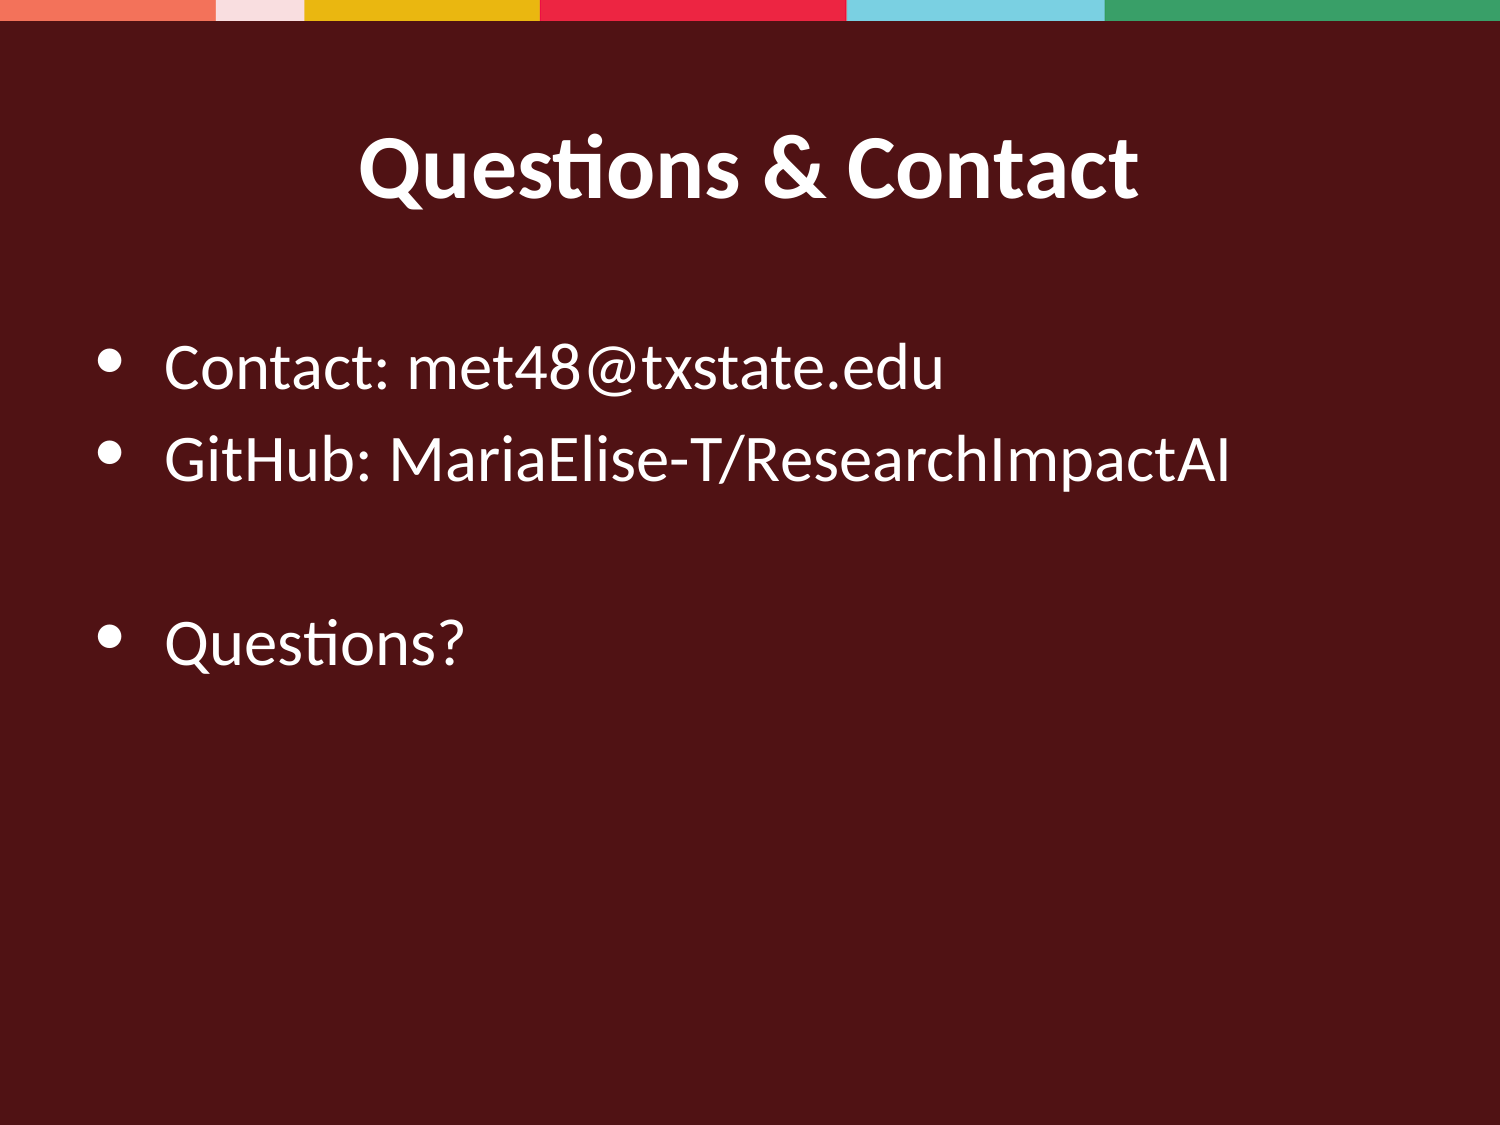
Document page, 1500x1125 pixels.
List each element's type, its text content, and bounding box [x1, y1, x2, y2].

title Questions & Contact [74, 59, 1425, 278]
picture [0, 0, 1500, 21]
list Contact: met48@txstate.edu GitHub: MariaElise-T/ResearchImpactAI Questions? [74, 299, 1425, 994]
